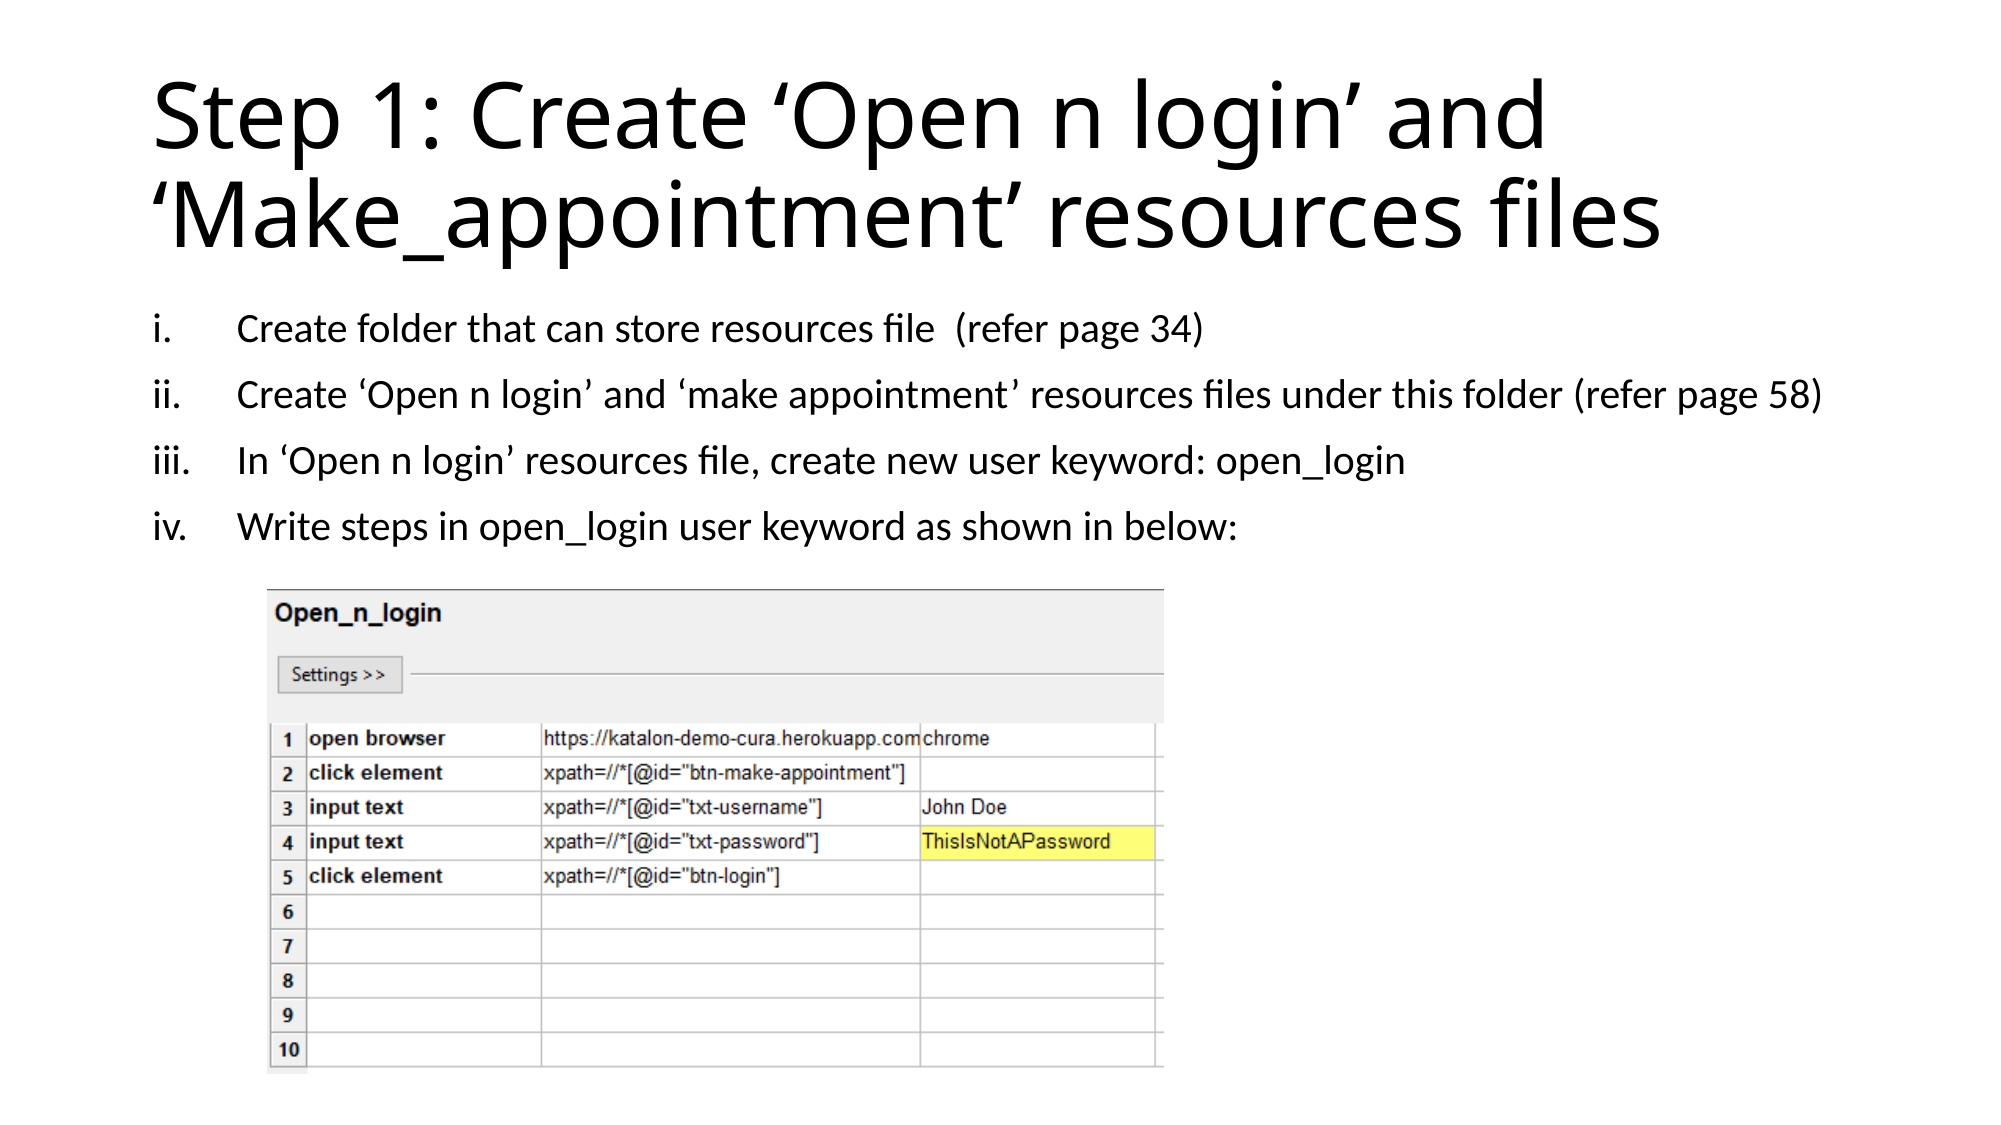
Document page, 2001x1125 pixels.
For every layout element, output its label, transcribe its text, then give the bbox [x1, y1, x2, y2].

title Step 1: Create ‘Open n login’ and ‘Make_appointment’ resources files [137, 59, 1863, 278]
picture [267, 589, 1164, 1074]
list Create folder that can store resources file (refer page 34) Create ‘Open n login’ and ‘make appointment’ resources files under this folder (refer page 58) In ‘Open n login’ resources file, create new user keyword: open_login Write steps in open_login user keyword as shown in below: [137, 299, 1863, 1014]
